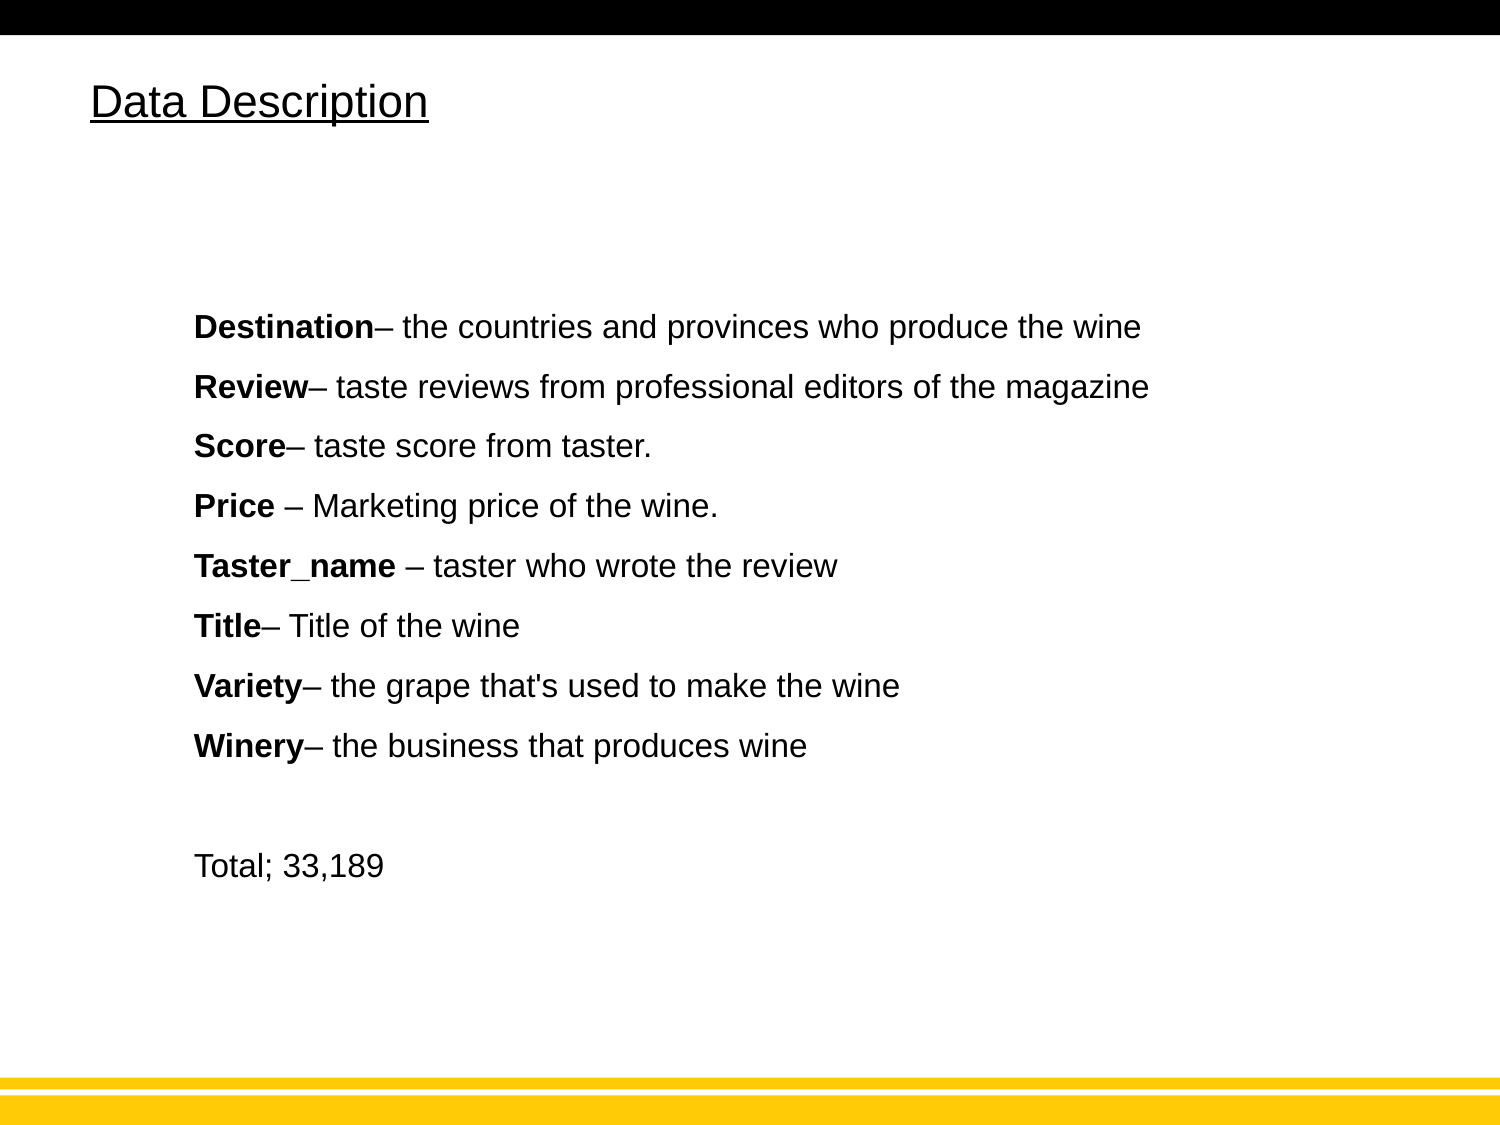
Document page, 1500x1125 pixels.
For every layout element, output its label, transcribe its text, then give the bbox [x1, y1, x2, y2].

title Data Description [75, 46, 1425, 153]
text_box Destination– the countries and provinces who produce the wine Review– taste reviews from professional editors of the magazine Score– taste score from taster. Price – Marketing price of the wine. Taster_name – taster who wrote the review Title– Title of the wine Variety– the grape that's used to make the wine Winery– the business that produces wine Total; 33,189 [179, 277, 1463, 892]
